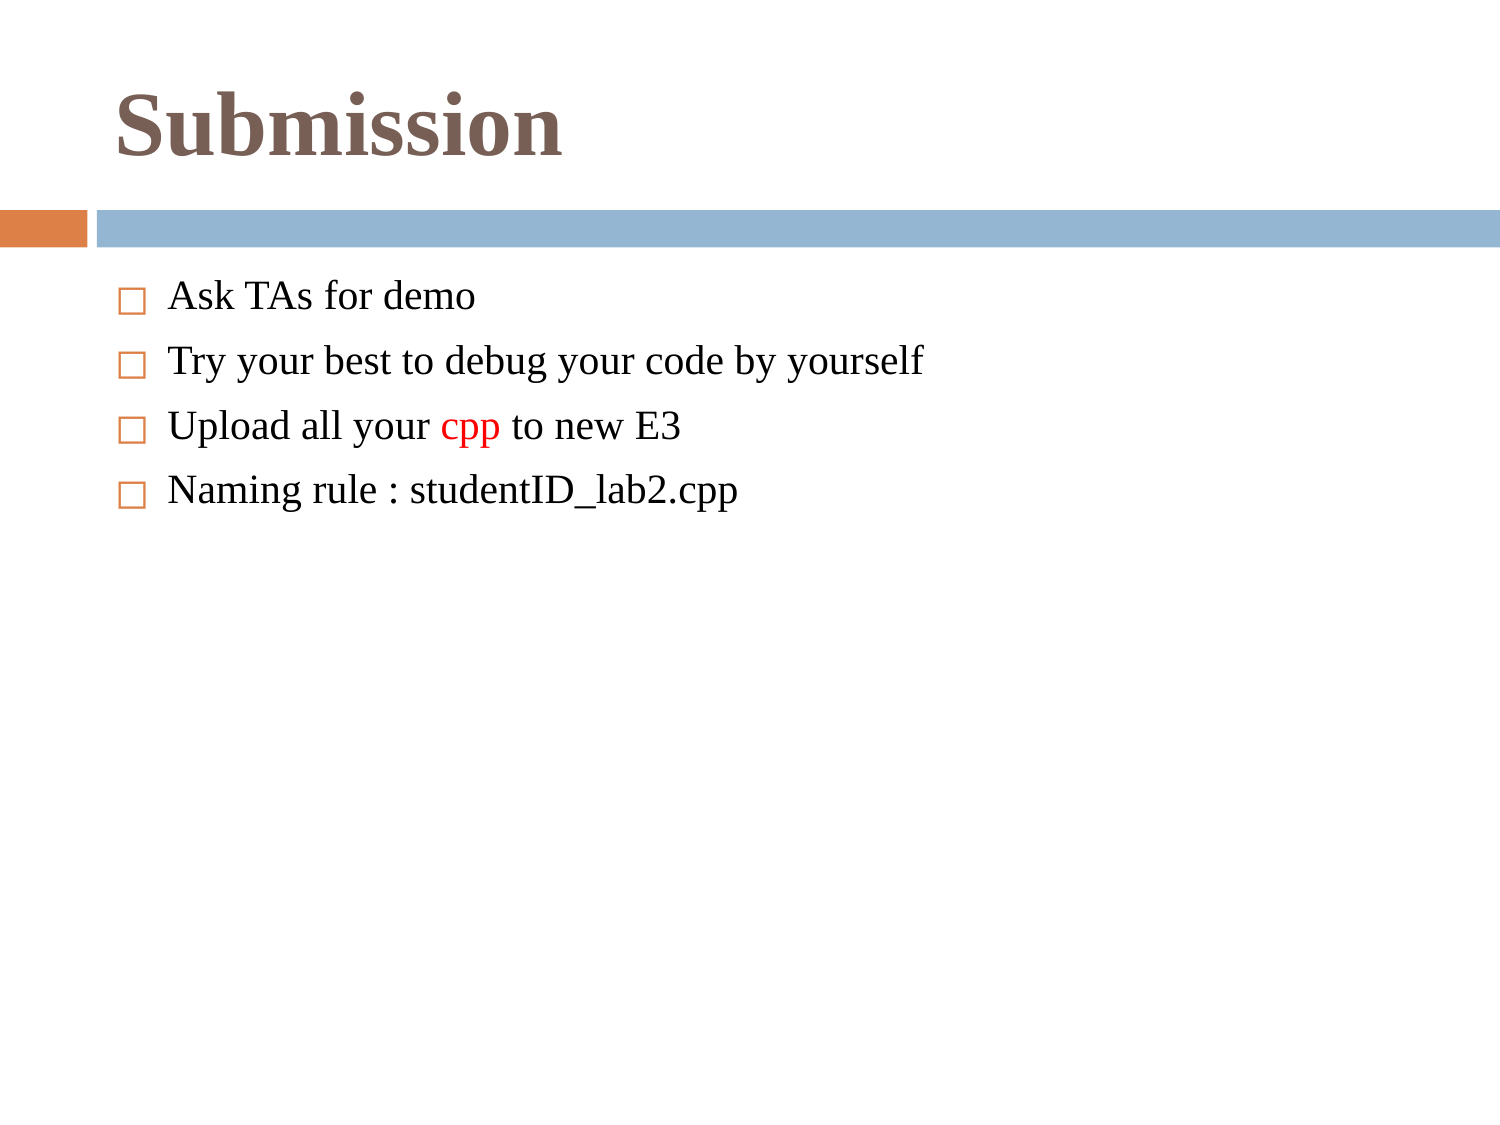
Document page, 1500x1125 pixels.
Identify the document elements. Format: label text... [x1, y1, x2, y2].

title Submission [99, 37, 1438, 200]
list Ask TAs for demo Try your best to debug your code by yourself Upload all your cpp to new E3 Naming rule : studentID_lab2.cpp [99, 260, 1438, 1011]
